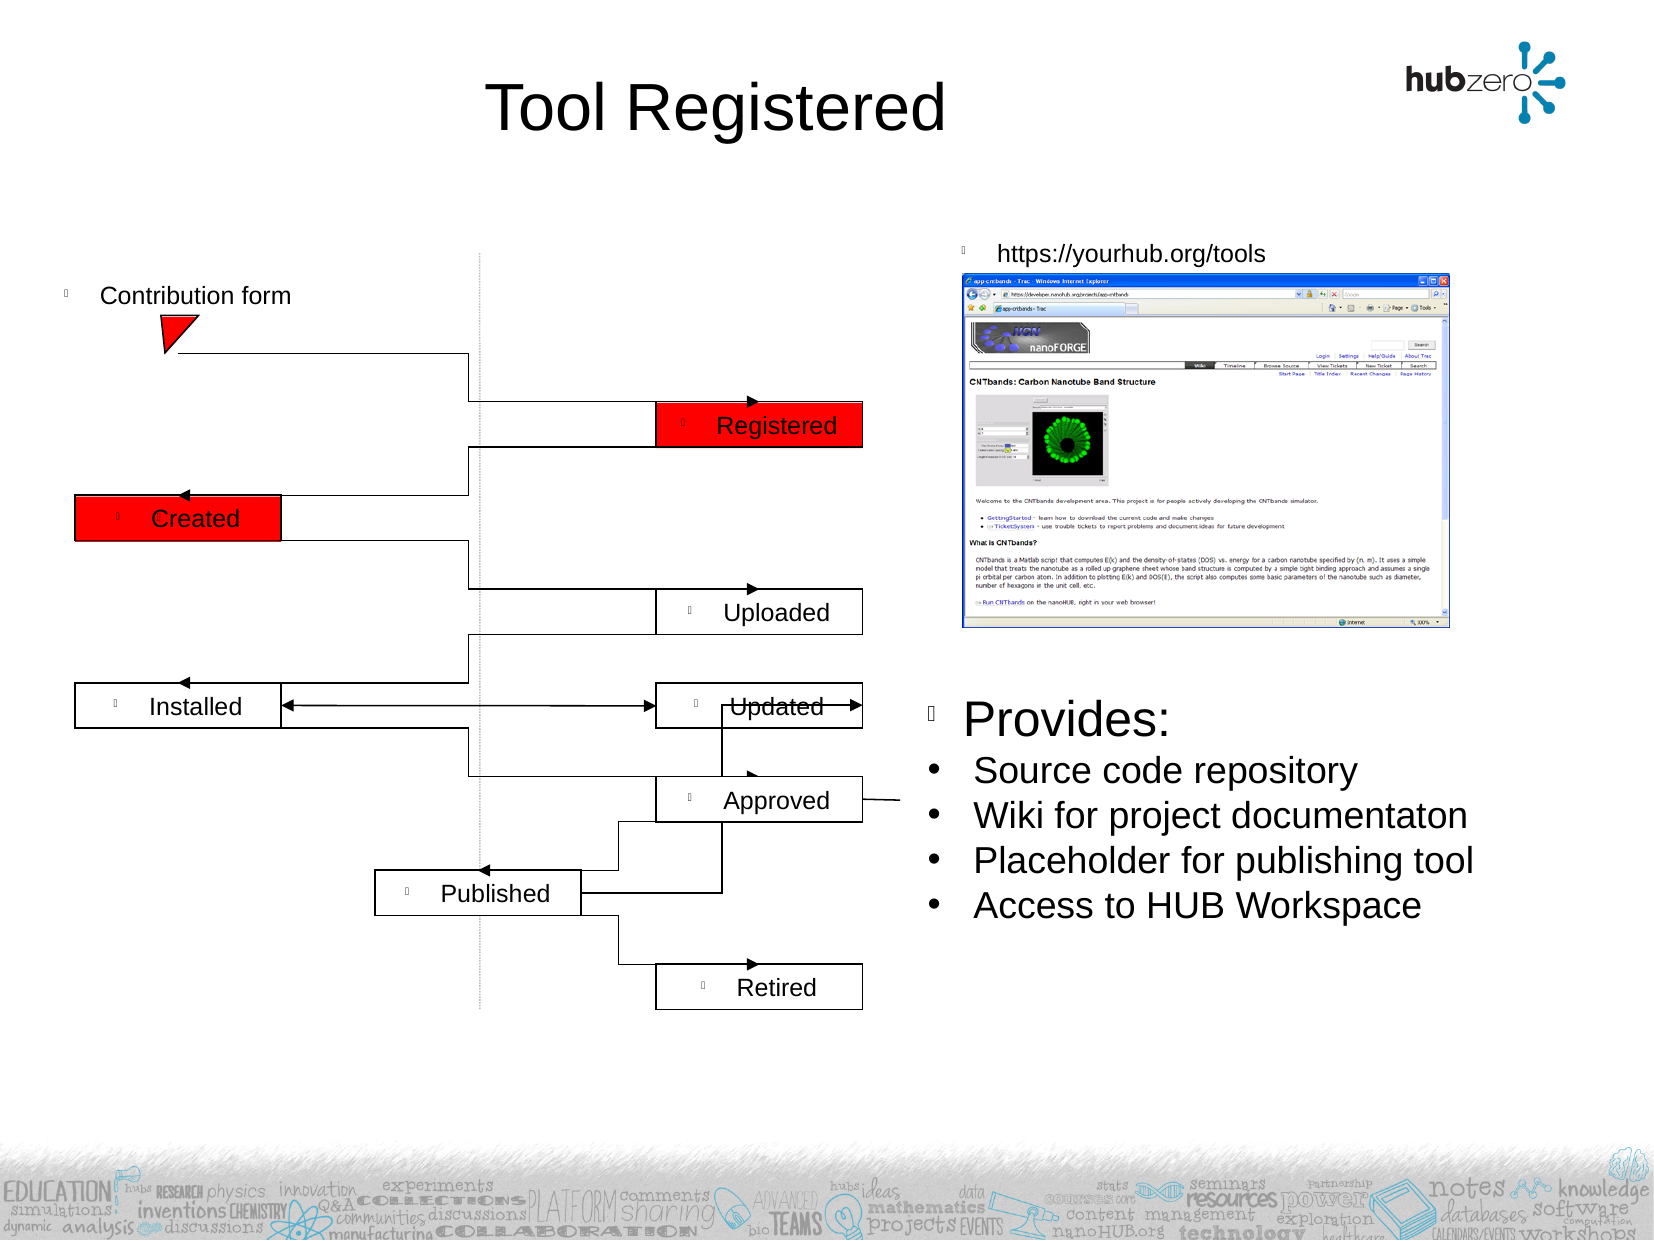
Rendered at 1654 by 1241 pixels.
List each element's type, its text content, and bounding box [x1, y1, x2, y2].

text_box Published [375, 870, 582, 916]
text_box https://yourhub.org/tools [946, 229, 1290, 275]
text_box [580, 704, 863, 894]
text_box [177, 540, 760, 590]
text_box Provides: Source code repository Wiki for project documentaton Placeholder for publishing tool Access to HUB Workspace [912, 678, 1575, 1221]
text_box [477, 821, 760, 871]
text_box Retired [656, 964, 863, 1010]
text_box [477, 915, 760, 965]
picture [0, 1140, 1654, 1240]
picture [962, 272, 1451, 628]
text_box Created [75, 495, 282, 541]
text_box Updated [656, 682, 863, 704]
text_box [177, 353, 760, 402]
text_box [177, 634, 760, 684]
text_box Registered [656, 401, 863, 447]
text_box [177, 446, 760, 496]
text_box Contribution form [12, 271, 344, 328]
text_box Uploaded [656, 589, 863, 635]
text_box Installed [75, 682, 282, 729]
picture [1402, 38, 1569, 127]
text_box [162, 328, 188, 353]
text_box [177, 727, 575, 777]
text_box Tool Registered [82, 46, 1350, 161]
